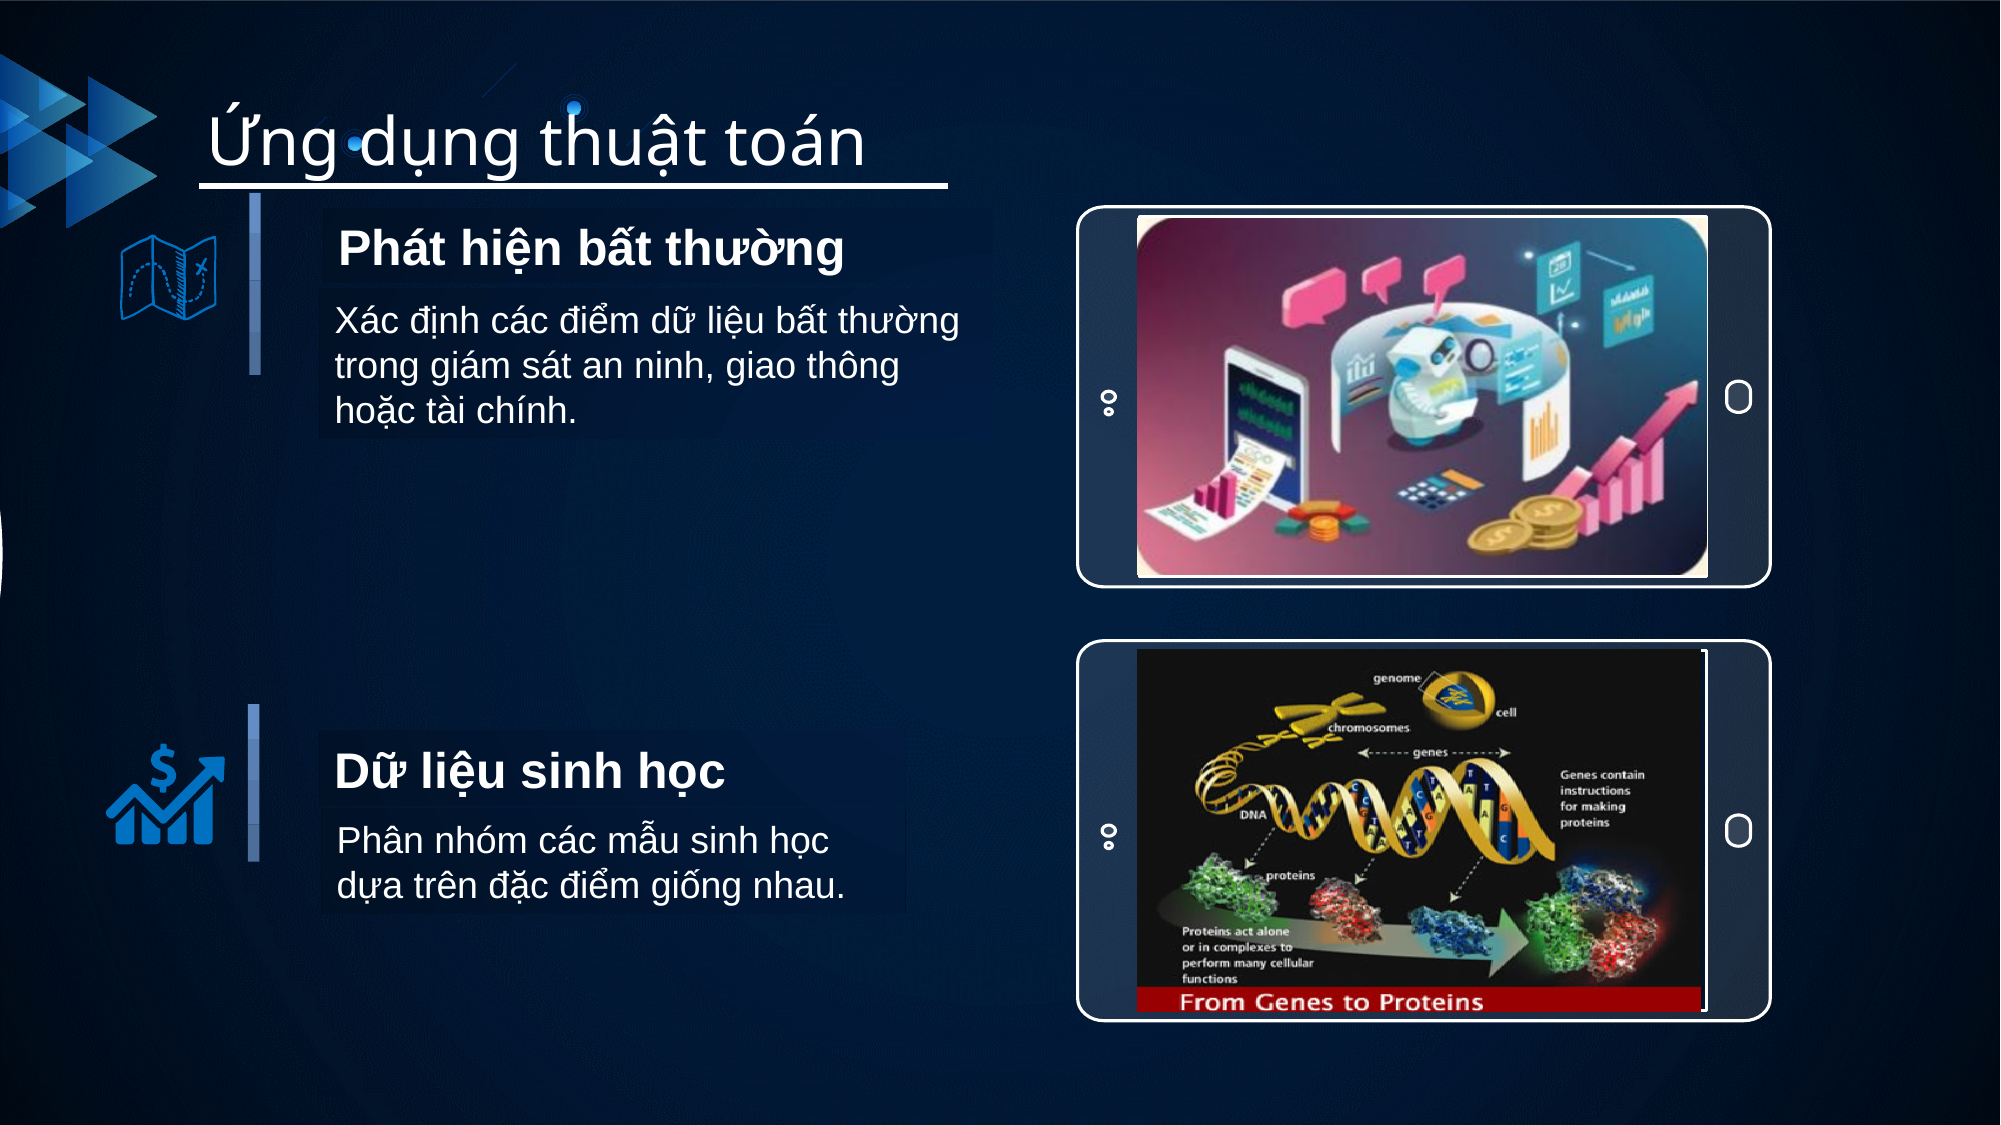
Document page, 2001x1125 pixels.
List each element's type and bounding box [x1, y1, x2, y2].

text_box [0, 54, 656, 228]
text_box [1233, 1012, 1614, 1125]
picture [0, 0, 2000, 1125]
text_box [245, 729, 906, 837]
text_box [1233, 50, 1614, 218]
text_box [105, 743, 225, 845]
text_box [1233, 575, 1614, 649]
text_box [245, 208, 993, 338]
